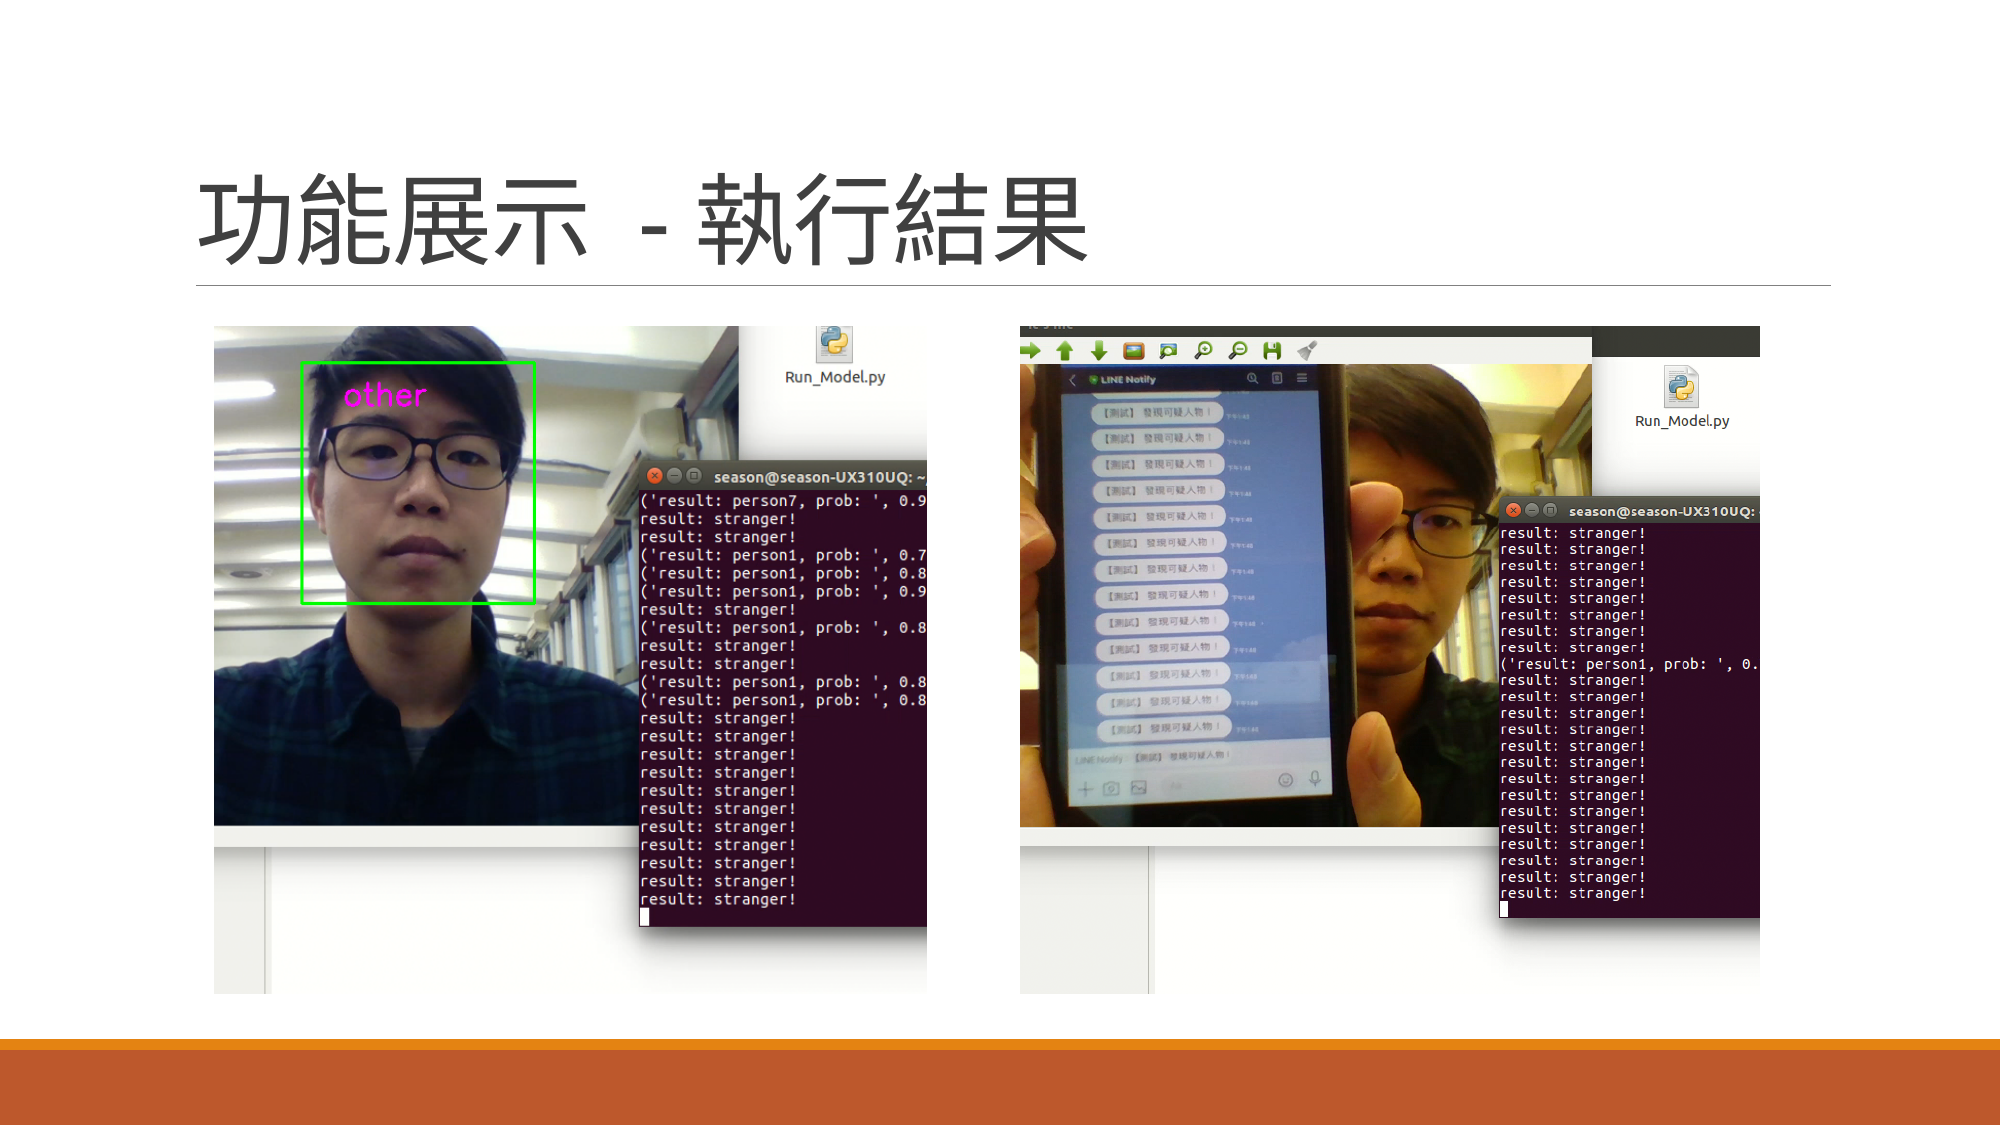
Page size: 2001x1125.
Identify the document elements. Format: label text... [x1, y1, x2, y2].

title 功能展示 -執行結果 [180, 47, 1830, 285]
picture [1019, 326, 1761, 994]
picture [213, 326, 927, 994]
